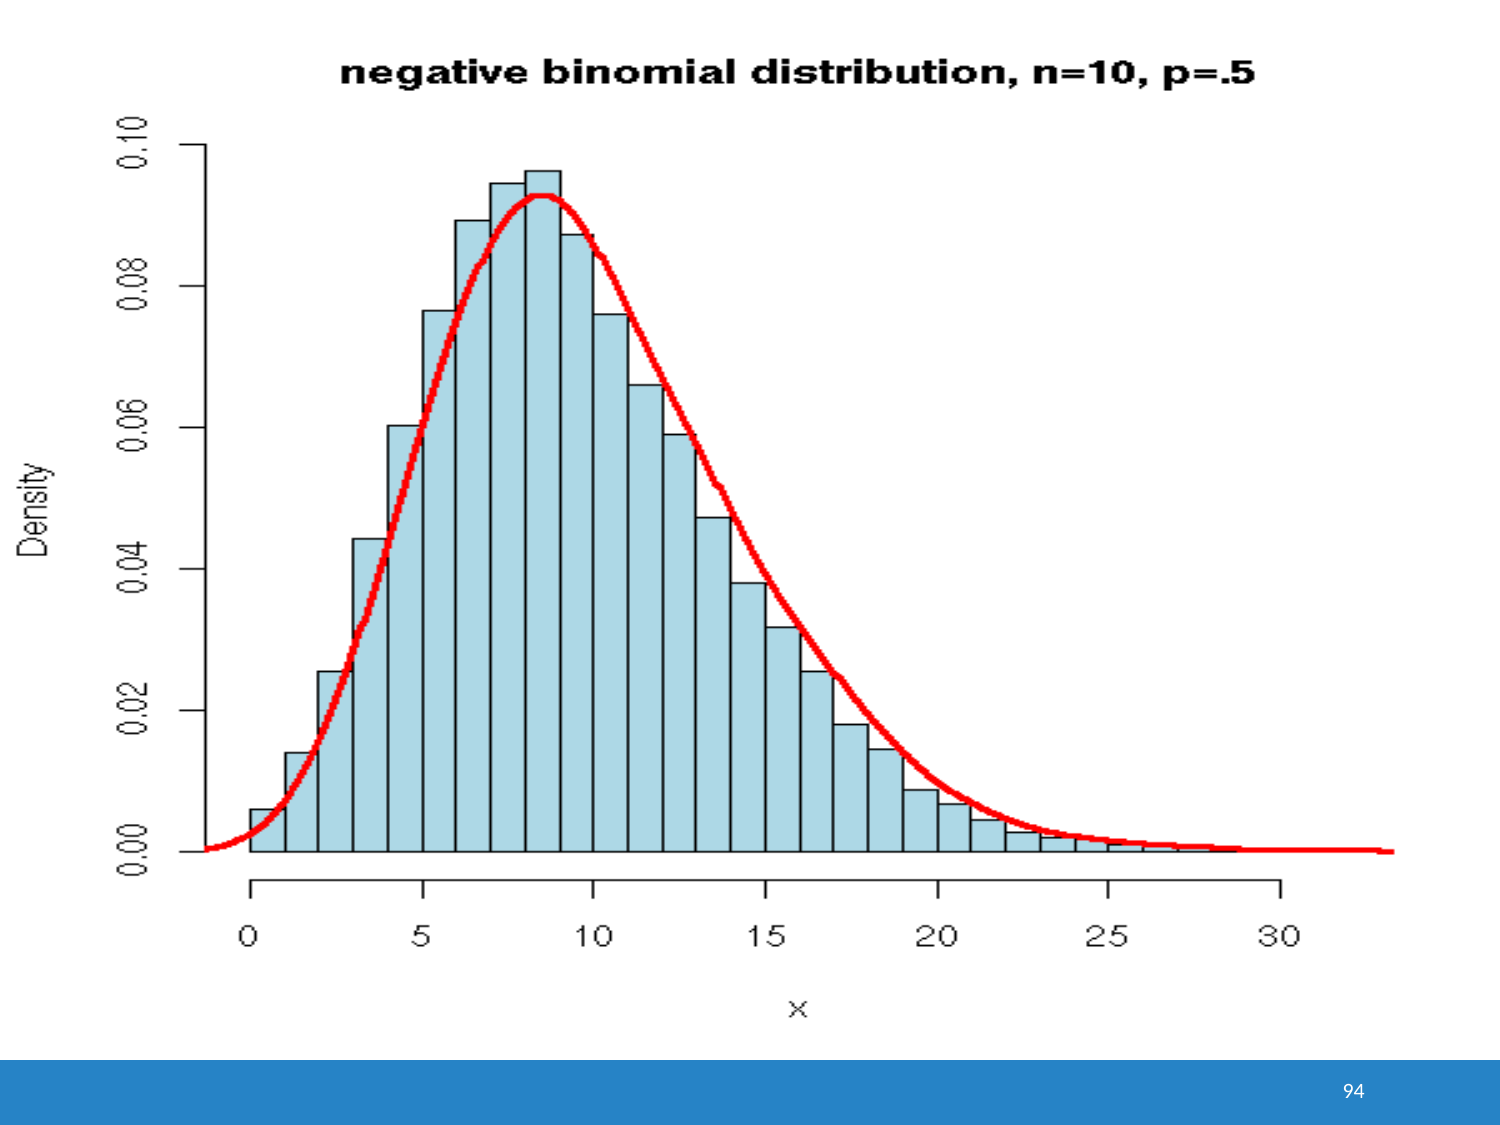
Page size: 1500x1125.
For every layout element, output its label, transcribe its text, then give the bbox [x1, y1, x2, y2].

slide_number 94 [1218, 1067, 1380, 1120]
picture [0, 0, 1500, 1061]
